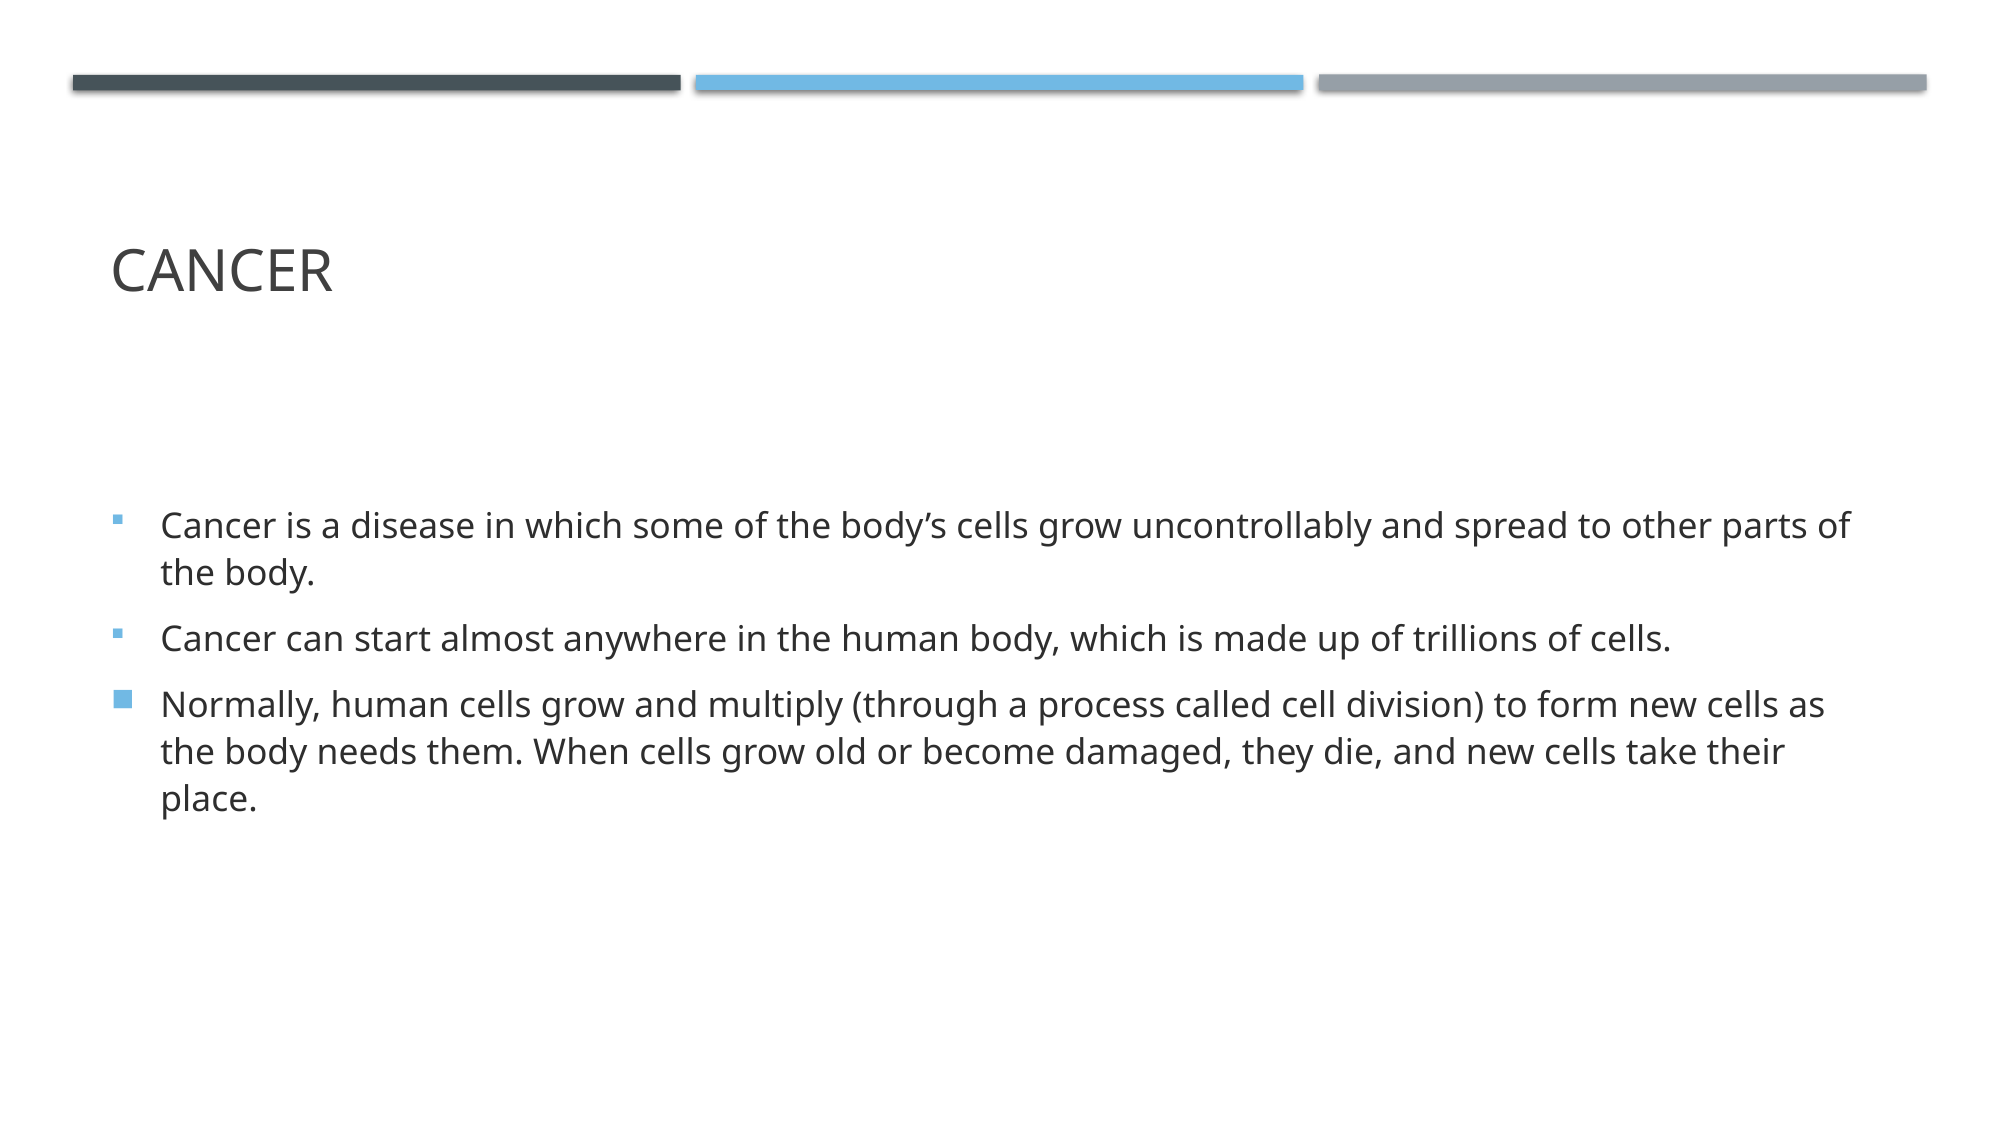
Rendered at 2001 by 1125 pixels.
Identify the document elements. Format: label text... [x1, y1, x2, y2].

title cancer [95, 115, 1905, 311]
list Cancer is a disease in which some of the body’s cells grow uncontrollably and spread to other parts of the body. Cancer can start almost anywhere in the human body, which is made up of trillions of cells. Normally, human cells grow and multiply (through a process called cell division) to form new cells as the body needs them. When cells grow old or become damaged, they die, and new cells take their place. [95, 383, 1905, 981]
